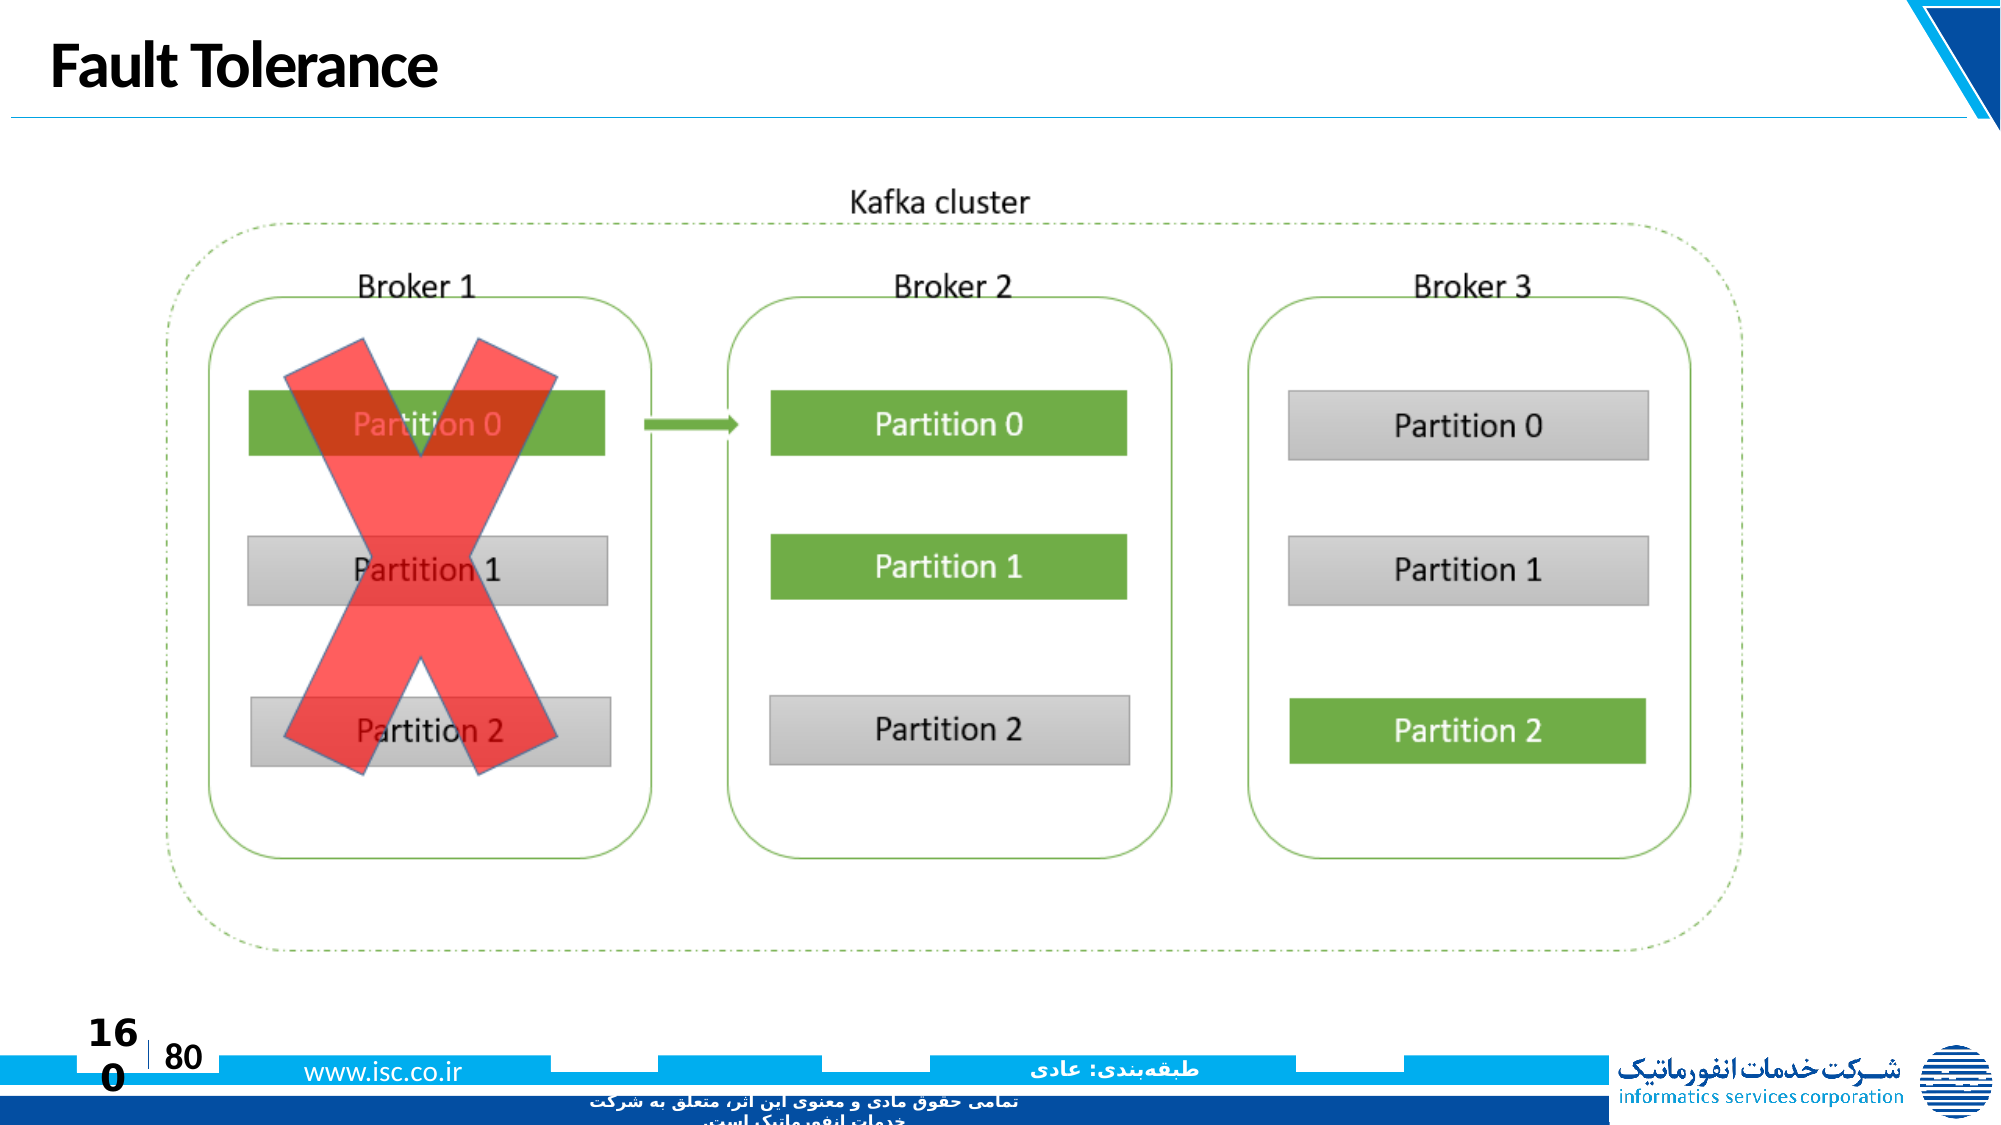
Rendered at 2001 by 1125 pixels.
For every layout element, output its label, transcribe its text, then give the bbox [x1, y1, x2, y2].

title Fault Tolerance [35, 25, 1900, 97]
picture [135, 145, 1801, 984]
picture [1610, 1040, 1995, 1121]
